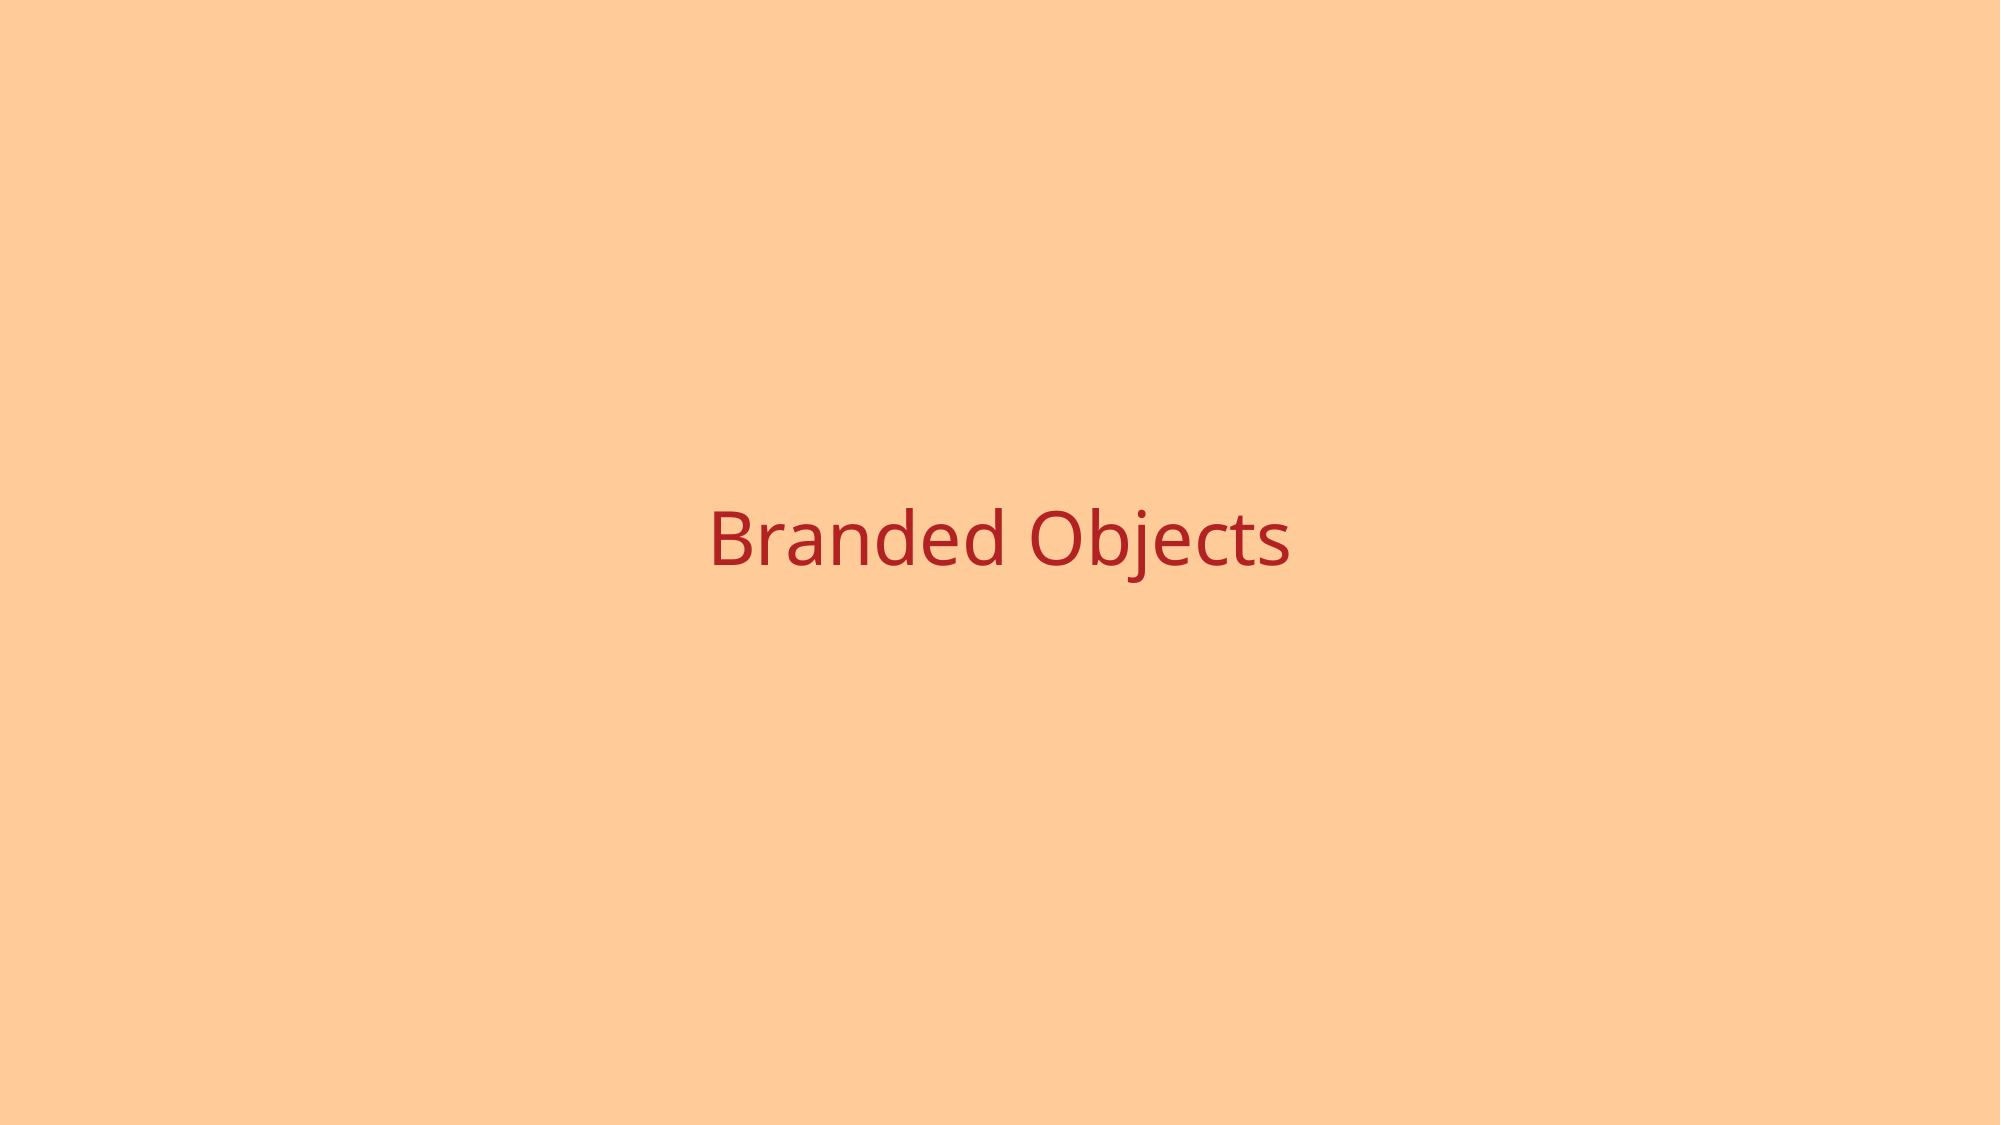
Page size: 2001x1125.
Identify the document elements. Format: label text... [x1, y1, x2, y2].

title Branded Objects [0, 488, 2000, 594]
